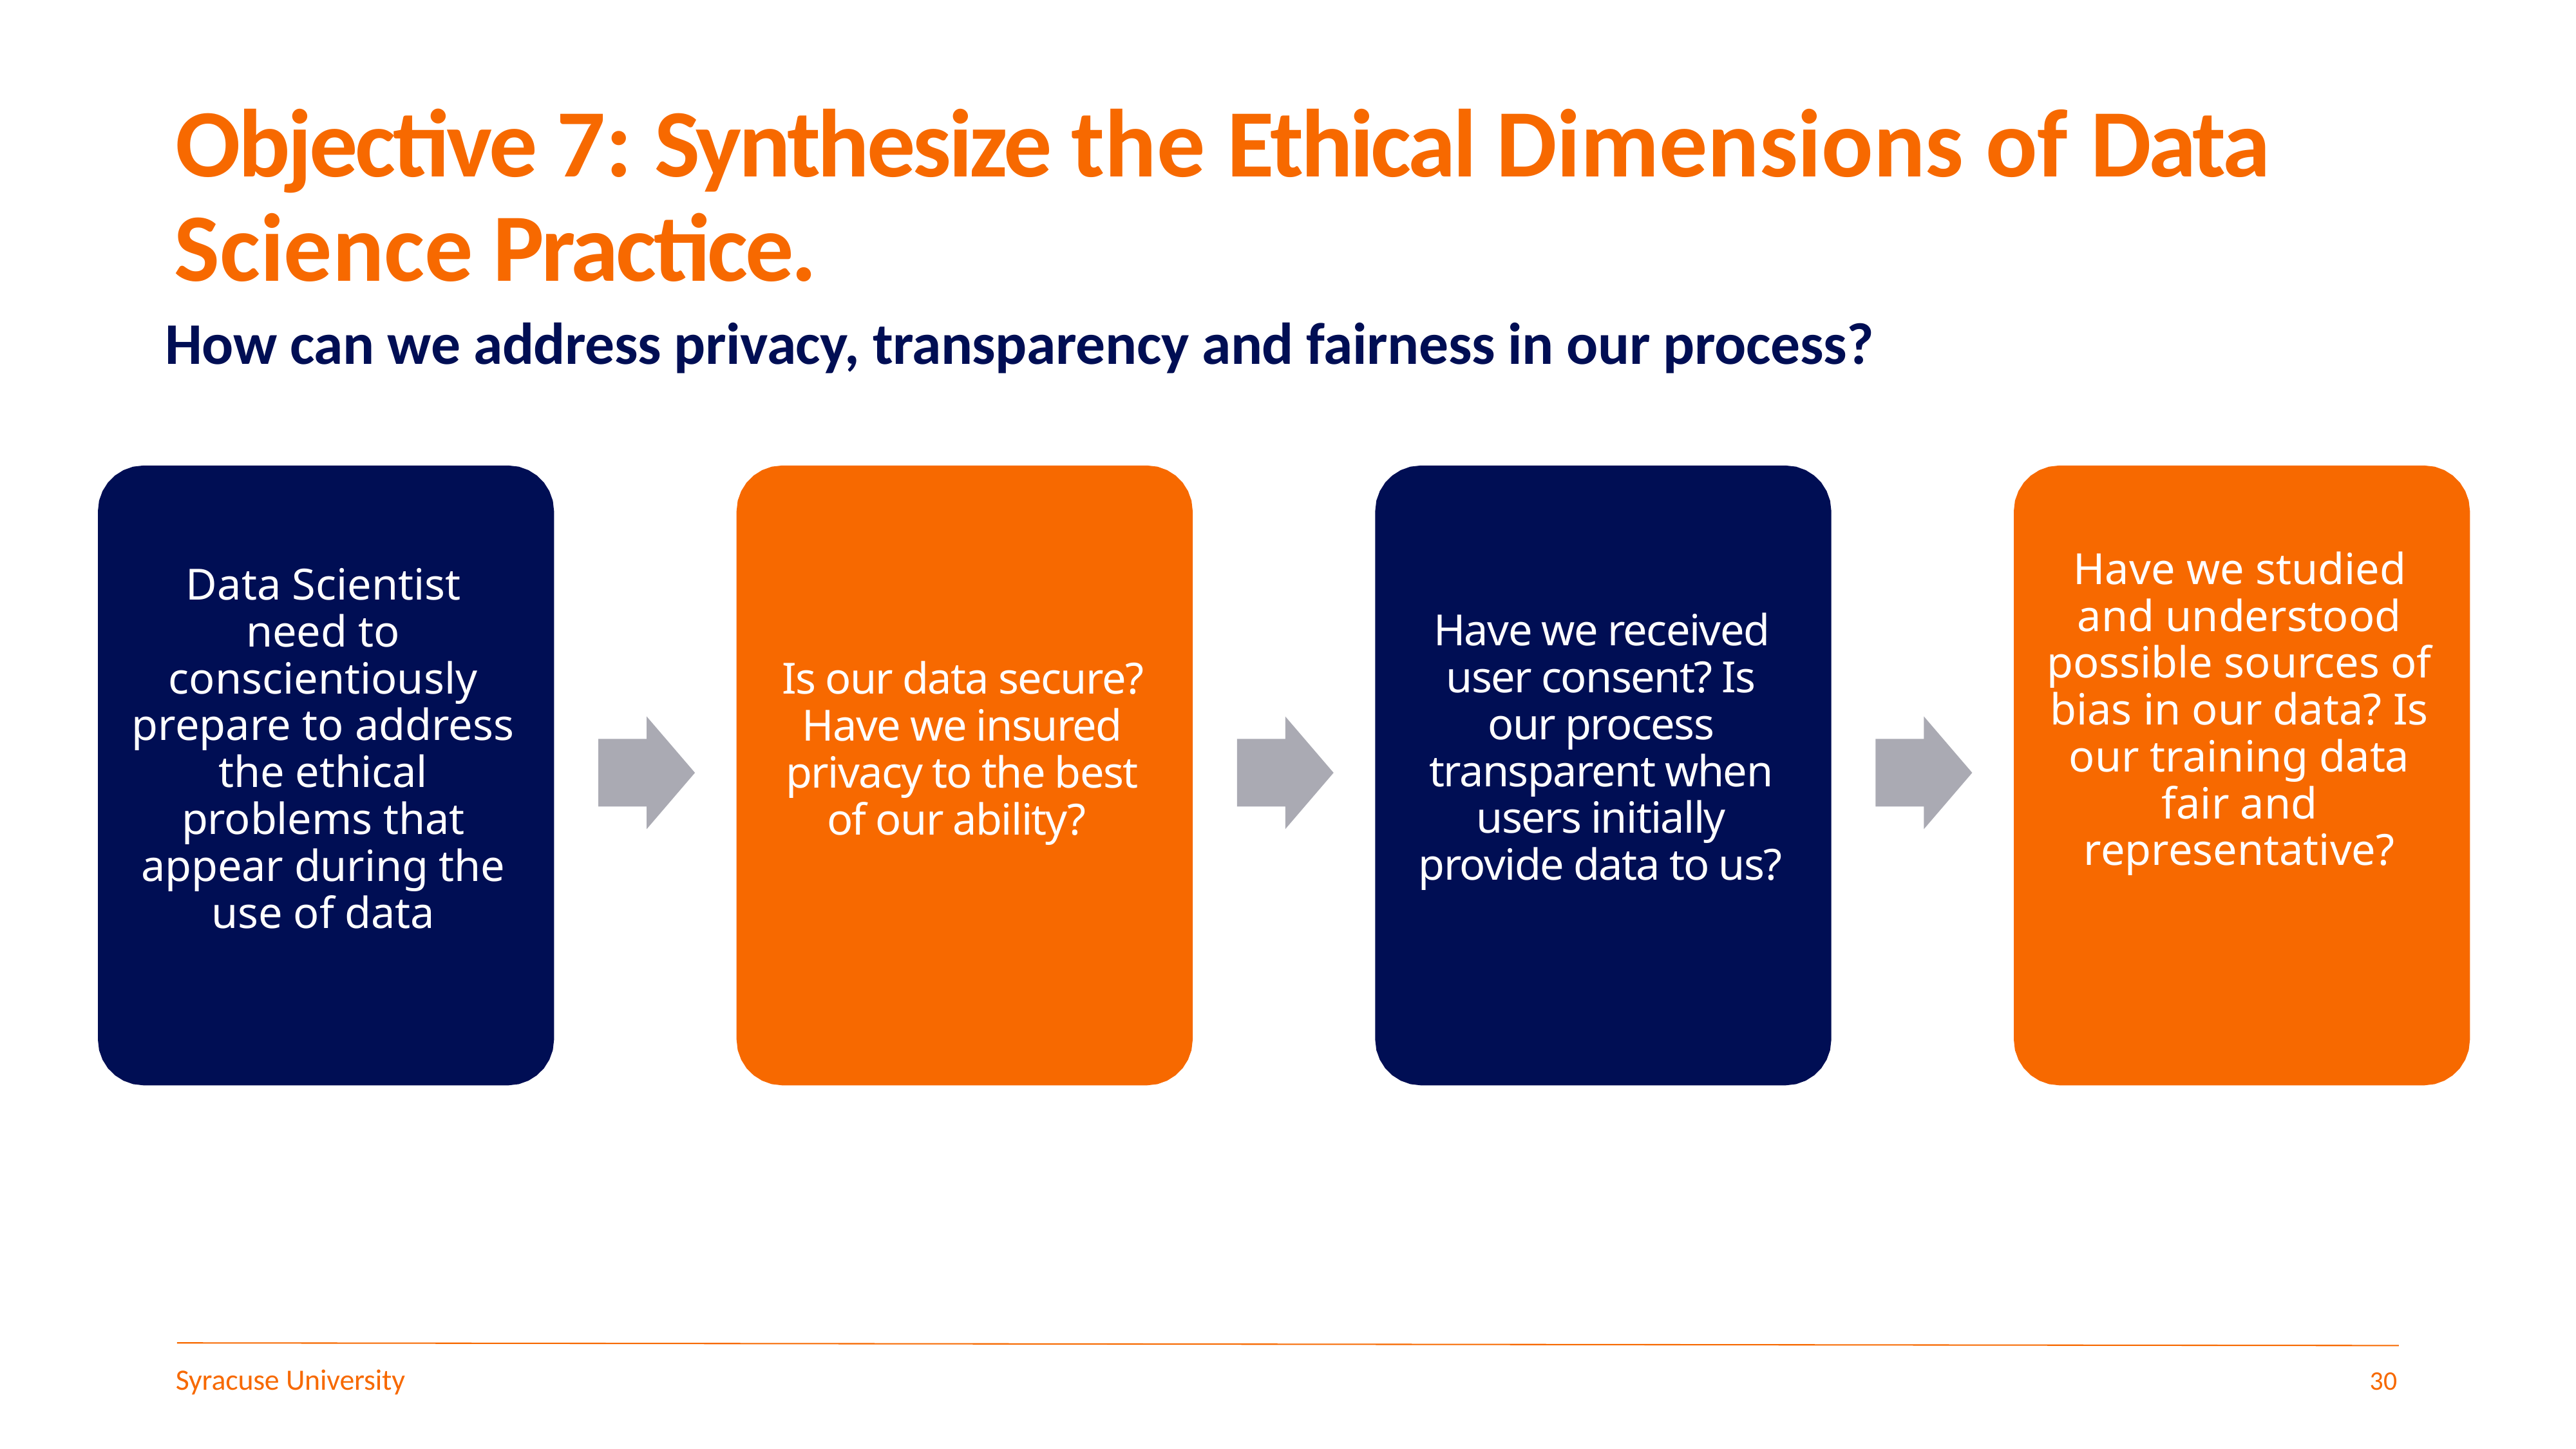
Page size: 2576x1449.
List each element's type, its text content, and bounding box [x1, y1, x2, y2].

text_box Syracuse University [174, 1361, 413, 1397]
text_box [1375, 465, 1832, 1086]
text_box [736, 465, 1193, 1086]
text_box Have we received user consent? Is our process transparent when users initially provide data to us? [1416, 608, 1786, 890]
text_box How can we address privacy, transparency and fairness in our process? [154, 295, 1895, 386]
text_box Have we studied and understood possible sources of bias in our data? Is our training data fair and representative? [2037, 490, 2443, 875]
text_box Data Scientist need to conscientiously prepare to address the ethical problems that appear during the use of data [129, 562, 518, 938]
text_box [1236, 716, 1334, 829]
text_box [1875, 716, 1973, 829]
title Objective 7: Synthesize the Ethical Dimensions of Data Science Practice. [174, 91, 2402, 318]
text_box [98, 465, 554, 1086]
text_box Is our data secure? Have we insured privacy to the best of our ability? [766, 656, 1159, 844]
text_box [598, 716, 696, 829]
text_box [2014, 465, 2470, 1086]
text_box 30 [2368, 1363, 2401, 1396]
